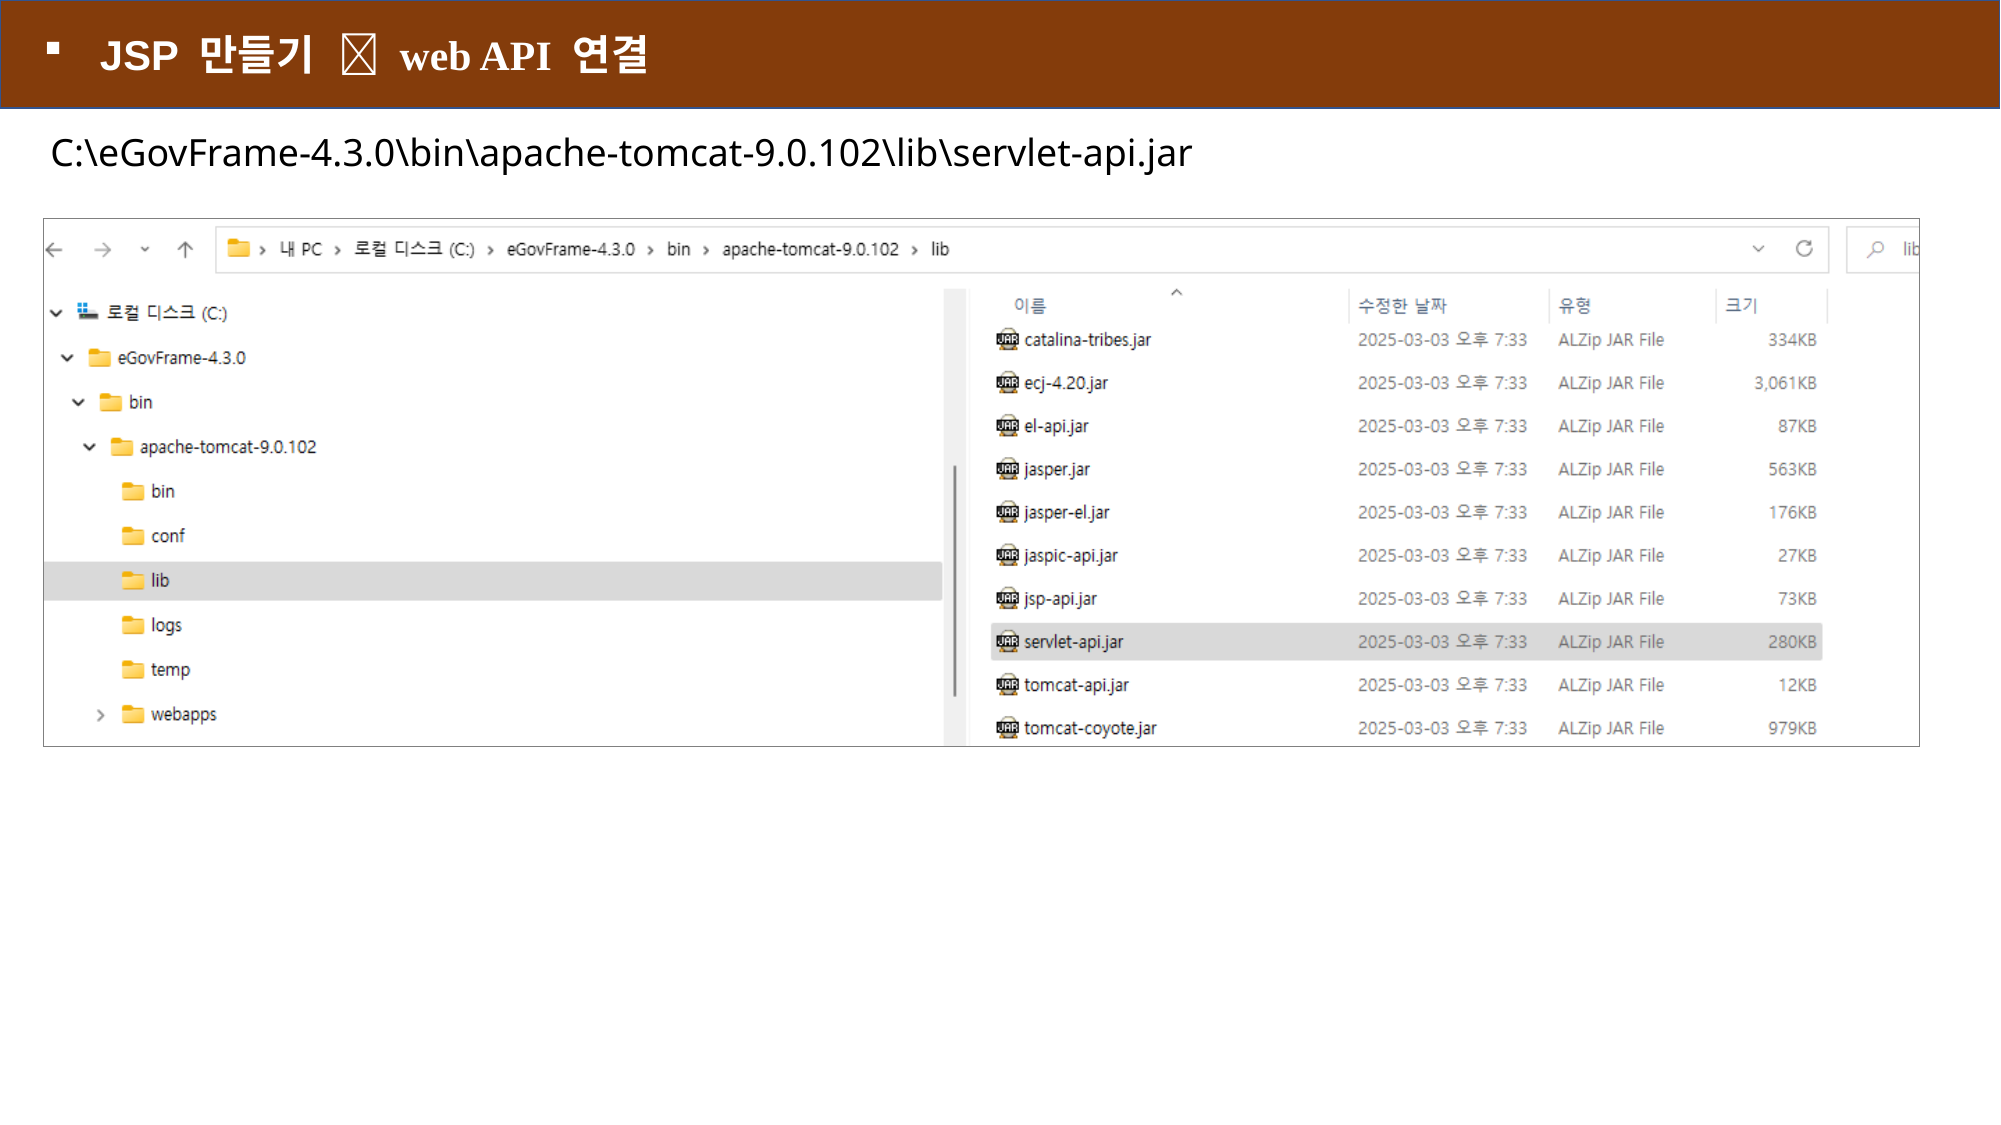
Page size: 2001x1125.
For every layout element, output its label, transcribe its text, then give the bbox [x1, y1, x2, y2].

text_box JSP 만들기  web API 연결 [0, 0, 2000, 109]
text_box C:\eGovFrame-4.3.0\bin\apache-tomcat-9.0.102\lib\servlet-api.jar [35, 121, 1209, 182]
picture [43, 218, 1920, 748]
